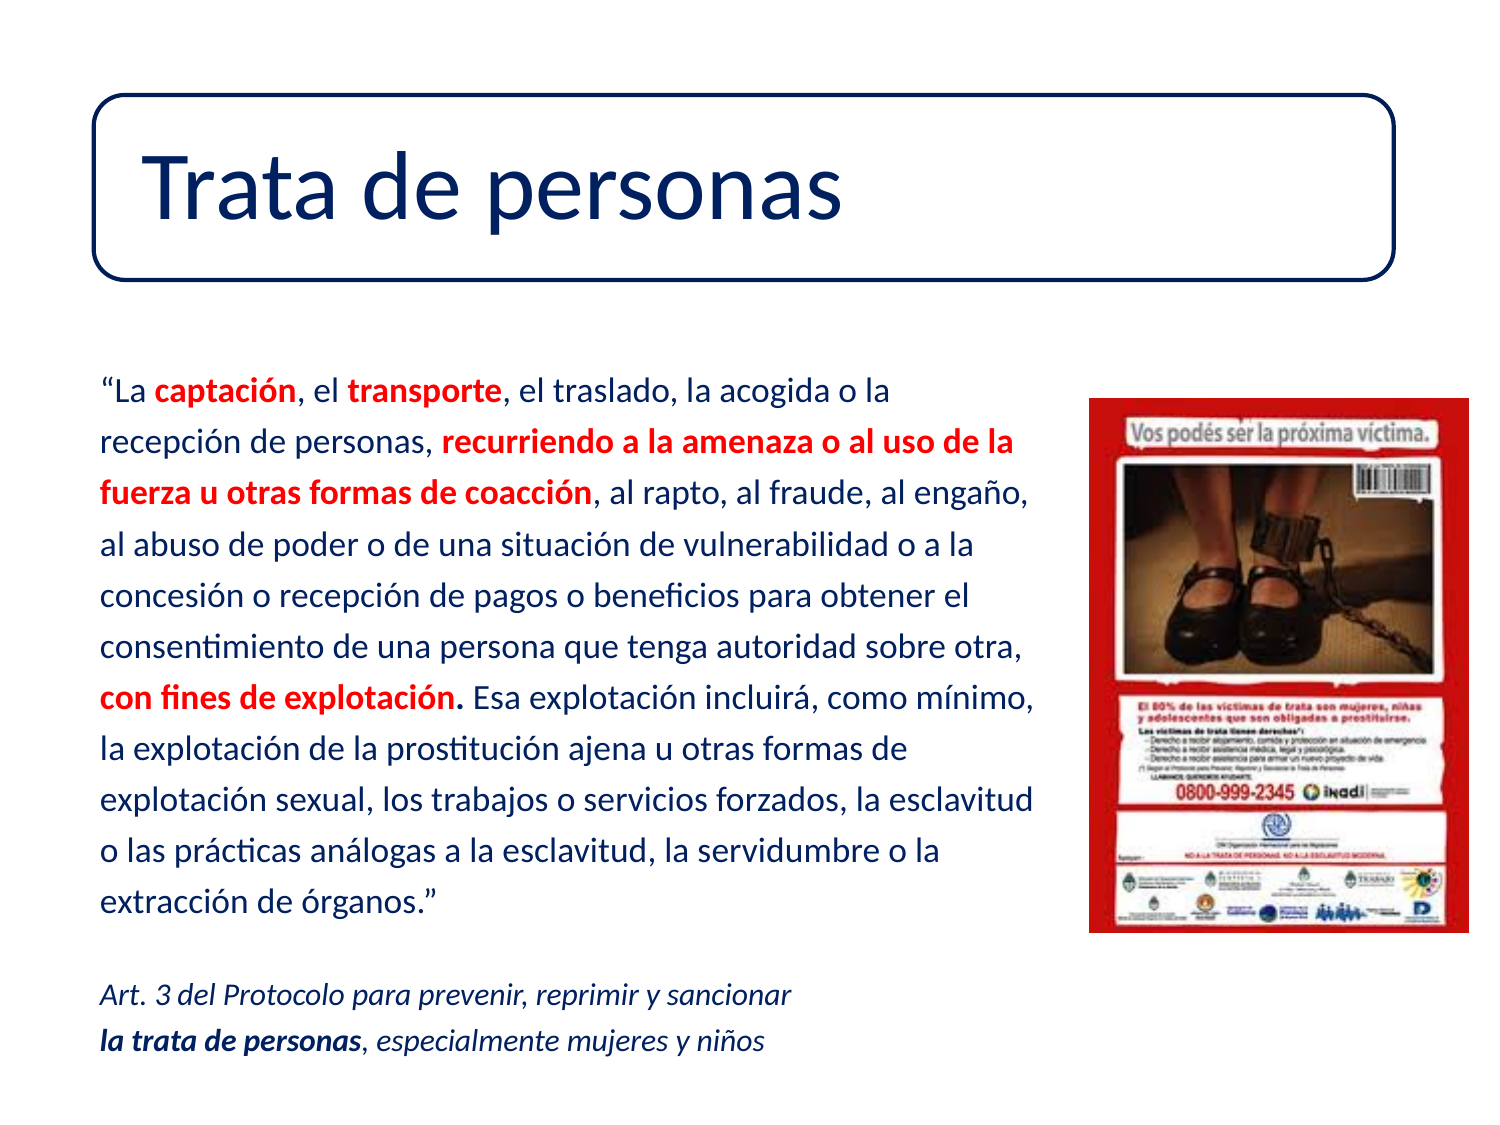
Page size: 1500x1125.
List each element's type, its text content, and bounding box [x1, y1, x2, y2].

picture [1089, 398, 1469, 934]
list “La captación, el transporte, el traslado, la acogida o la recepción de personas, recurriendo a la amenaza o al uso de la fuerza u otras formas de coacción, al rapto, al fraude, al engaño, al abuso de poder o de una situación de vulnerabilidad o a la concesión o recepción de pagos o beneficios para obtener el consentimiento de una persona que tenga autoridad sobre otra, con fines de explotación. Esa explotación incluirá, como mínimo, la explotación de la prostitución ajena u otras formas de explotación sexual, los trabajos o servicios forzados, la esclavitud o las prácticas análogas a la esclavitud, la servidumbre o la extracción de órganos.” Art. 3 del Protocolo para prevenir, reprimir y sancionar la trata de personas, especialmente mujeres y niños [35, 351, 1055, 1090]
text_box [93, 93, 1394, 282]
